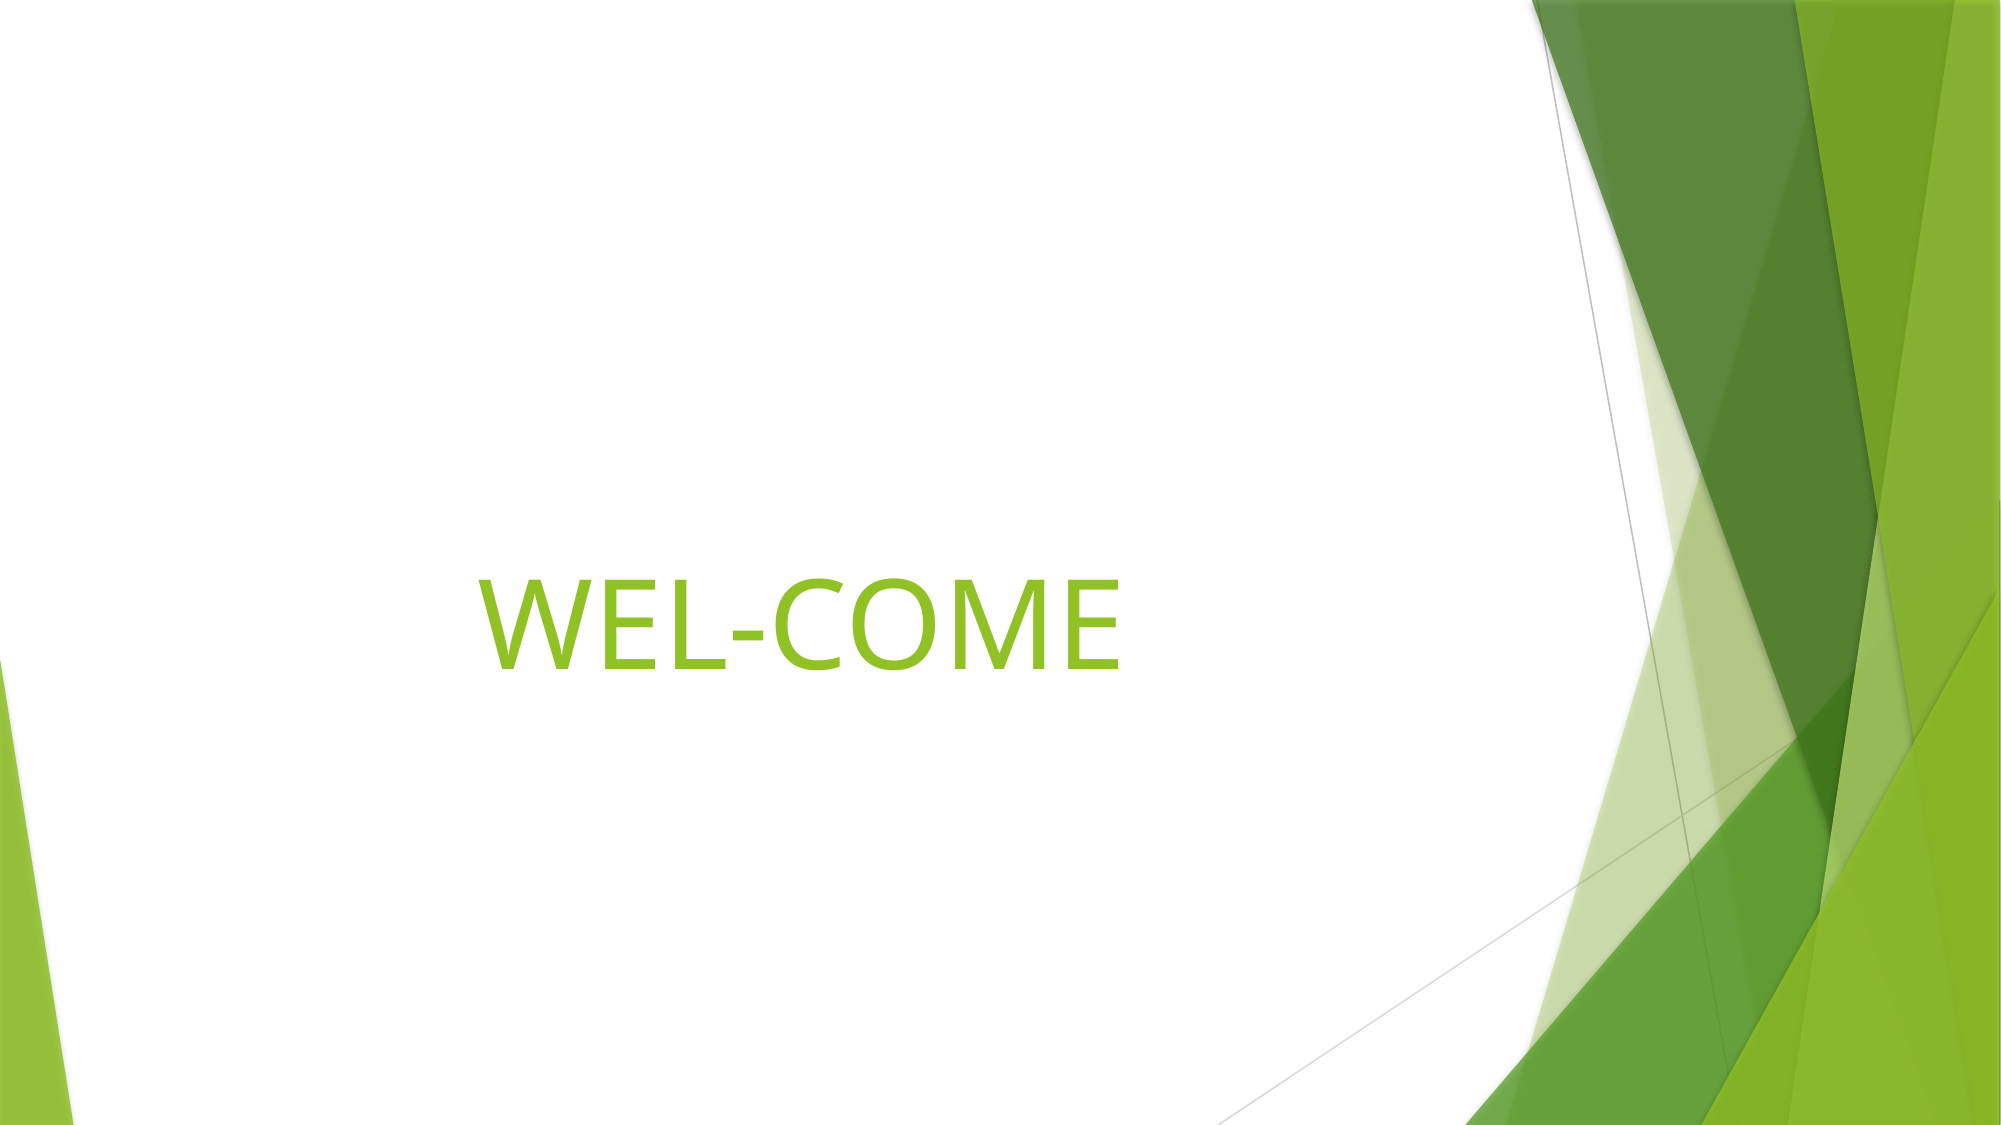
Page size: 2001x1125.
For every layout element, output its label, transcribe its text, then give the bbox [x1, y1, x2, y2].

title WEL-COME [462, 536, 1873, 754]
